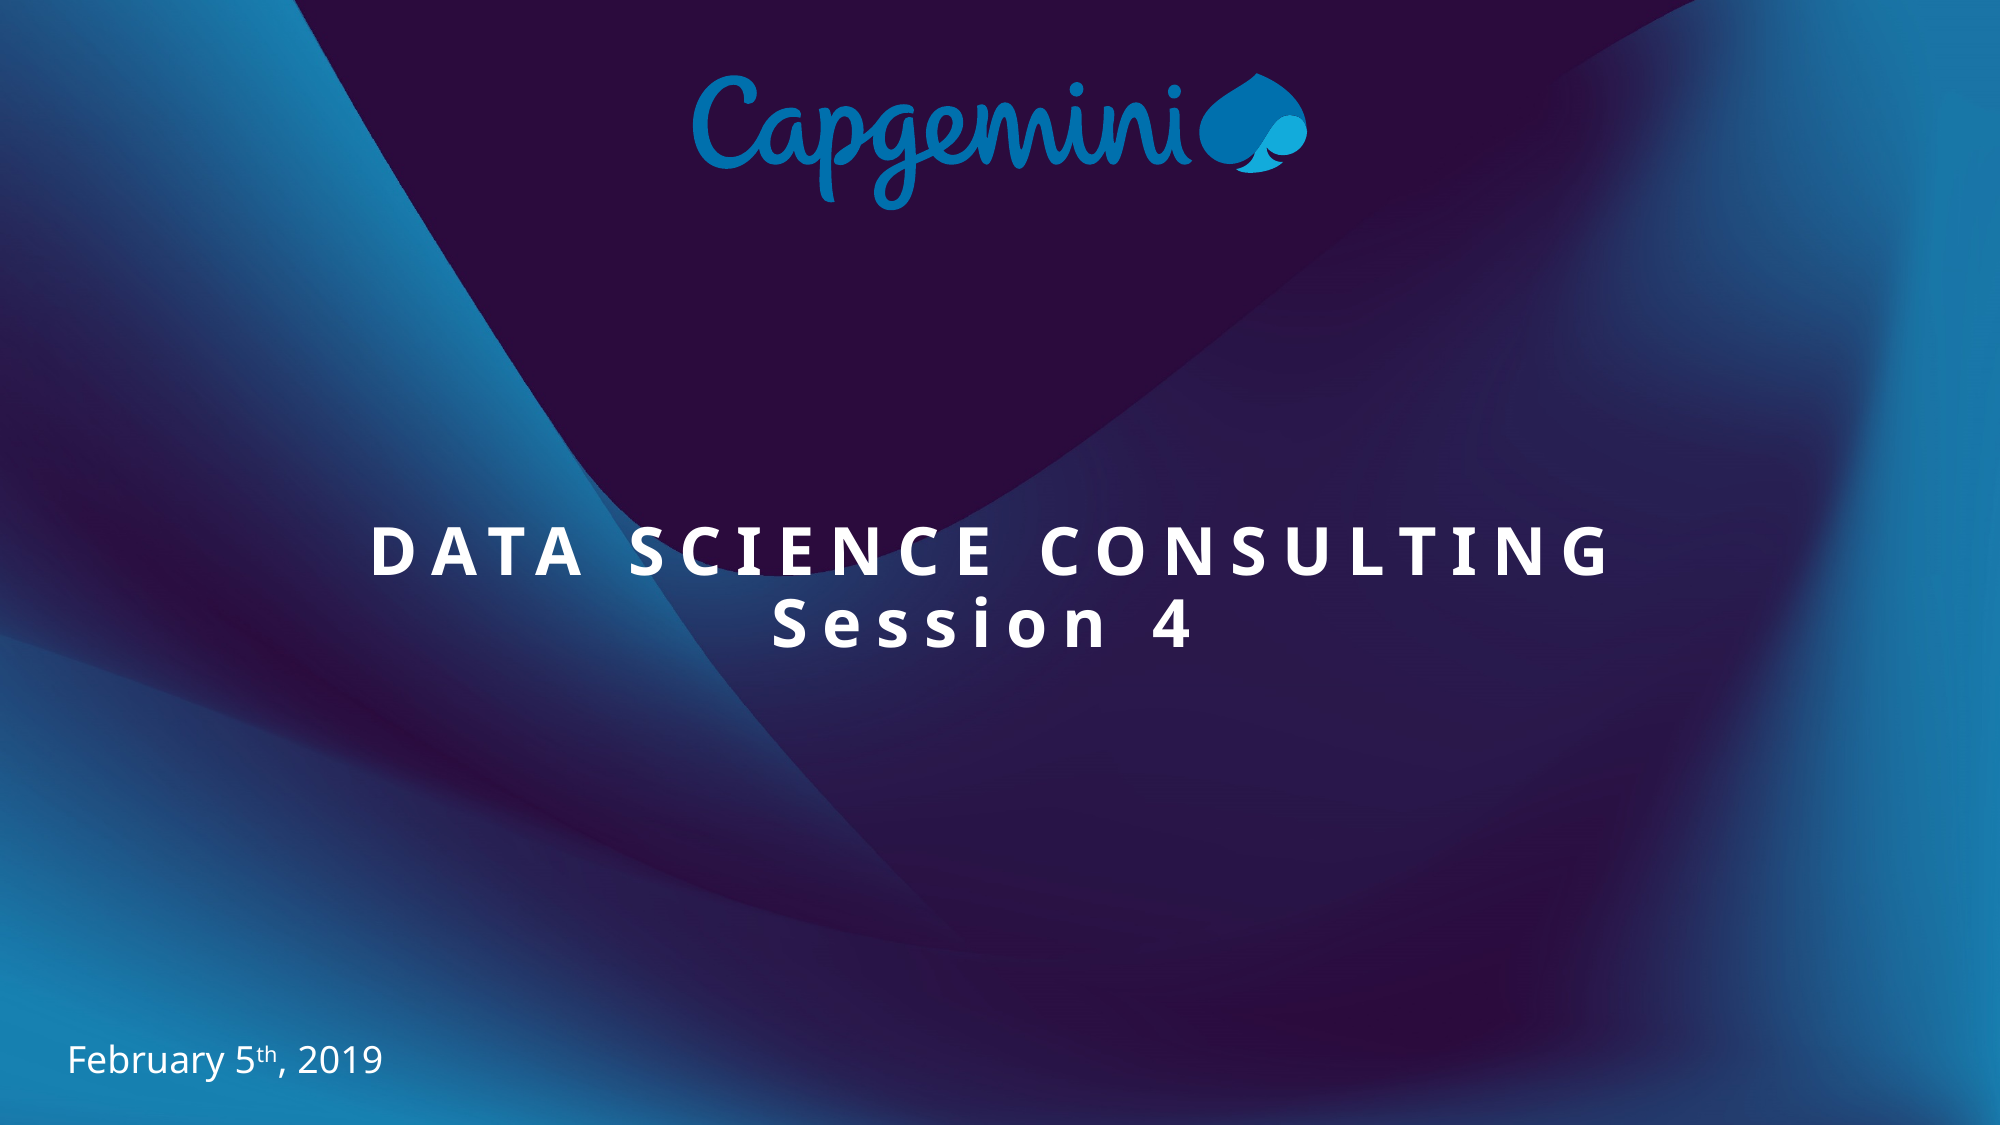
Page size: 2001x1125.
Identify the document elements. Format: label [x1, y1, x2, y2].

picture [0, 0, 2000, 1125]
text_box [692, 73, 1307, 211]
